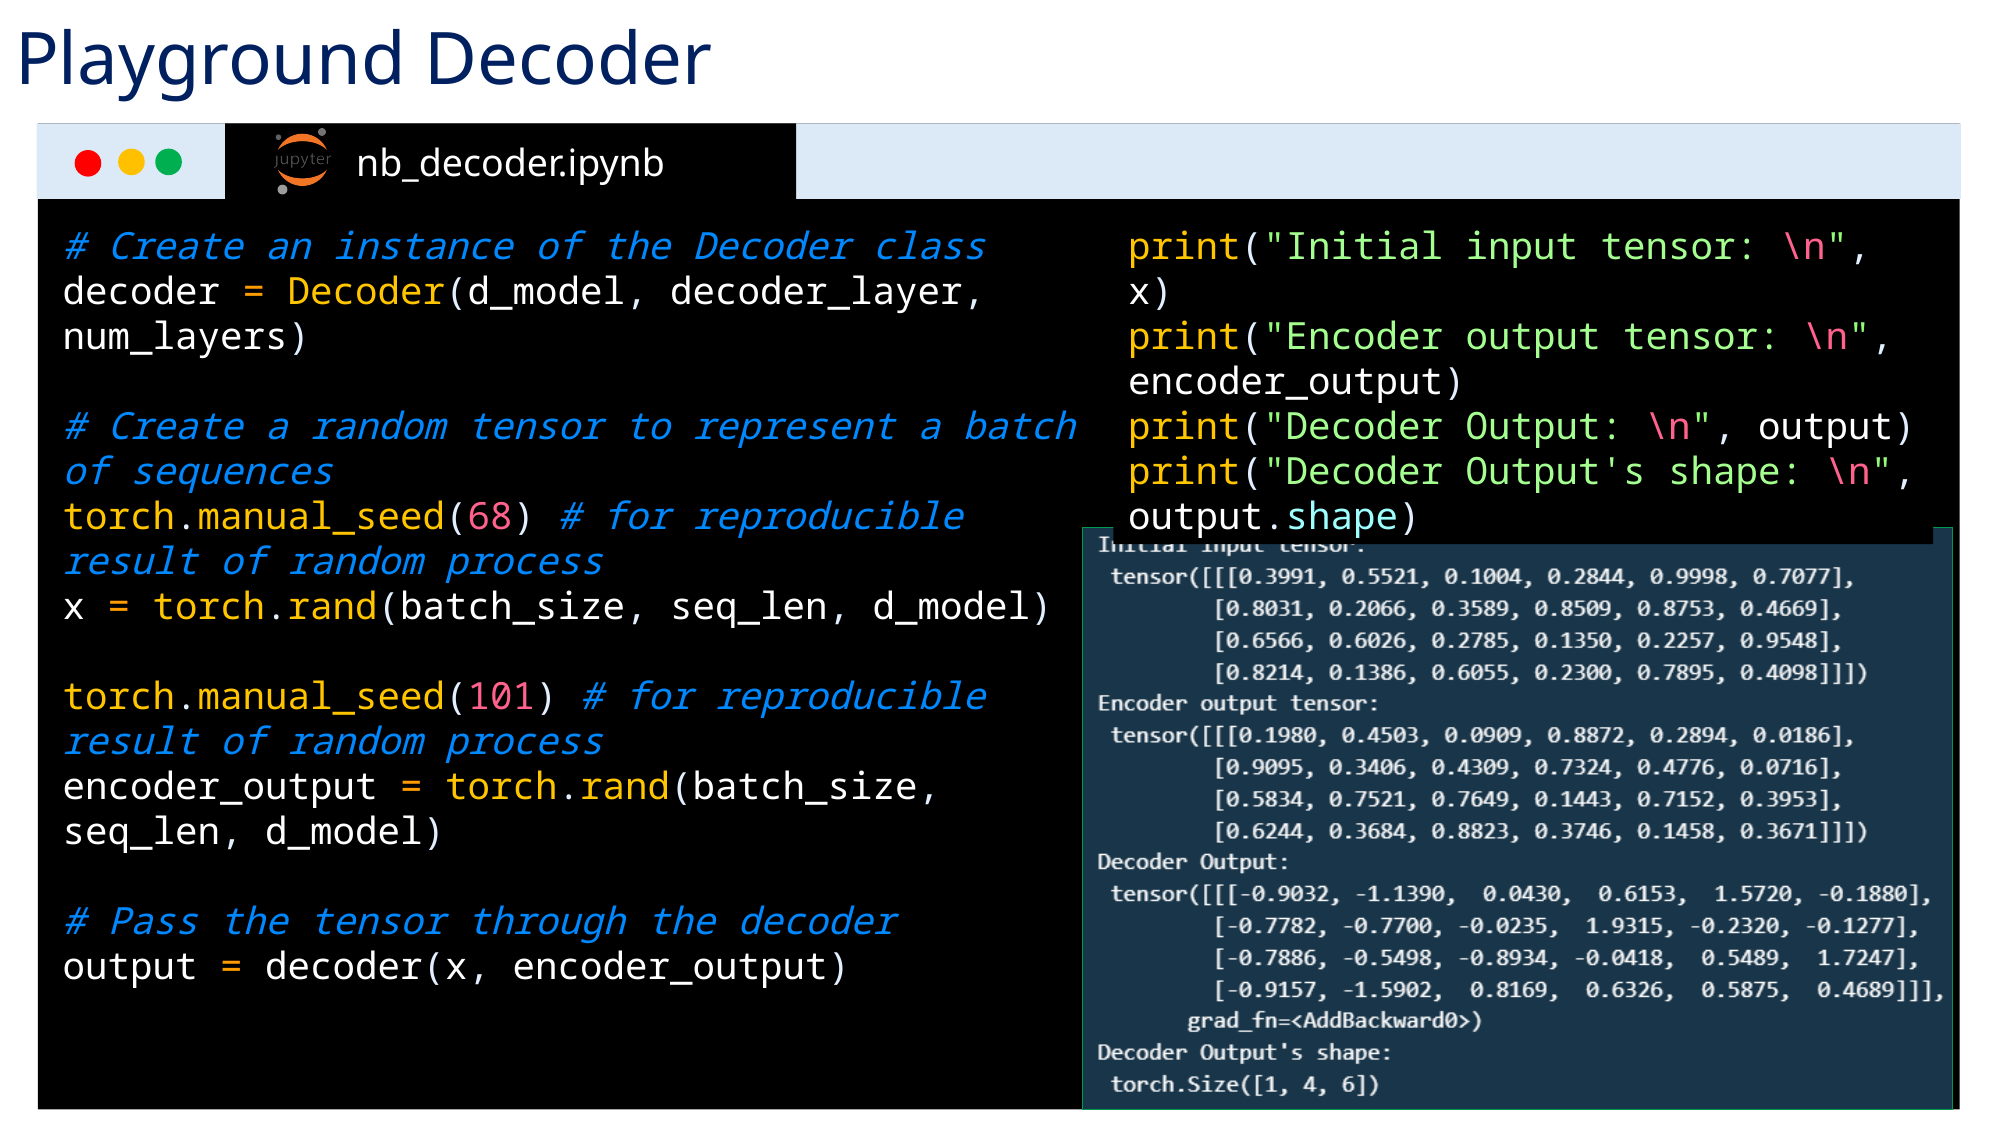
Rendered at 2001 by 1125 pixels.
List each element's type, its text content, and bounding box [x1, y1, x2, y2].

picture [273, 127, 333, 196]
text_box Playground Decoder [0, 13, 984, 108]
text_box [36, 122, 1962, 1111]
picture [1082, 527, 1953, 1110]
